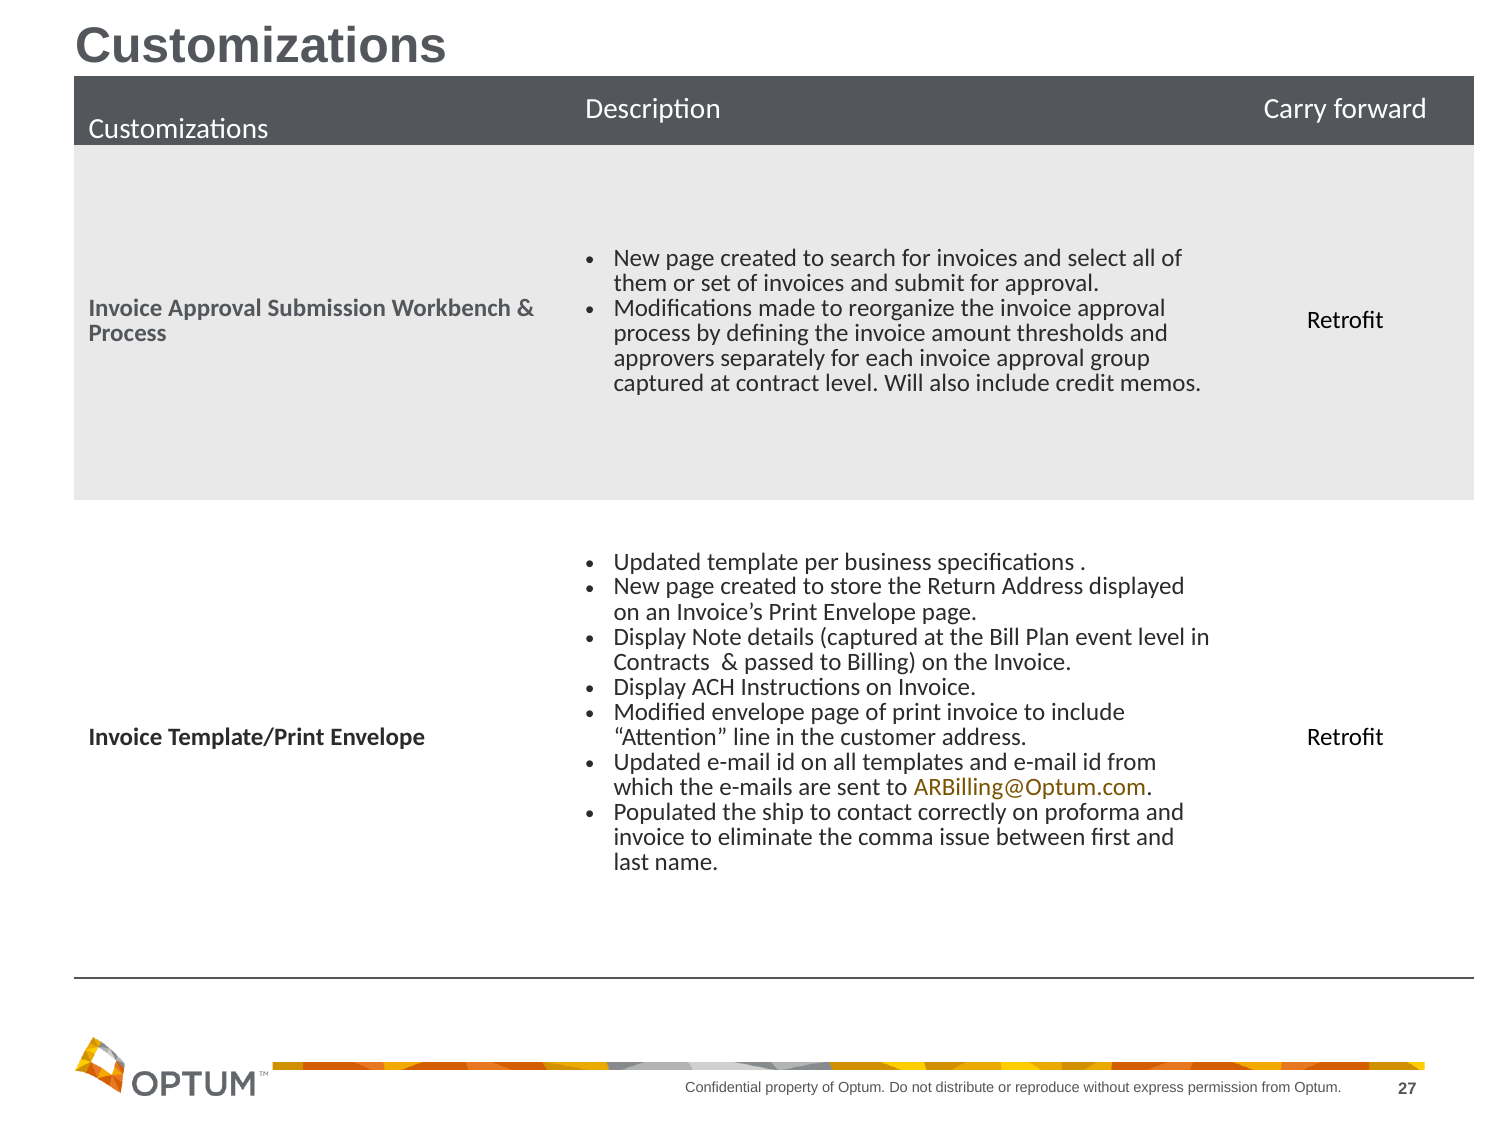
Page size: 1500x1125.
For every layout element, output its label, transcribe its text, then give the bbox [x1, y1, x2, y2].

picture [273, 1062, 1425, 1070]
table_header Description [570, 77, 1216, 145]
table_cell Retrofit [1216, 145, 1474, 500]
table_cell Retrofit [1216, 500, 1474, 977]
table_header Customizations [74, 77, 570, 145]
title Customizations [75, 0, 1425, 72]
table_cell New page created to search for invoices and select all of them or set of invoices and submit for approval. Modifications made to reorganize the invoice approval process by defining the invoice amount thresholds and approvers separately for each invoice approval group captured at contract level. Will also include credit memos. [570, 145, 1216, 500]
table_cell Invoice Approval Submission Workbench & Process [74, 145, 570, 500]
picture [75, 1037, 268, 1096]
table_header Carry forward [1216, 77, 1474, 145]
table_cell Invoice Template/Print Envelope [74, 500, 570, 977]
table_cell Updated template per business specifications . New page created to store the Return Address displayed on an Invoice’s Print Envelope page. Display Note details (captured at the Bill Plan event level in Contracts & passed to Billing) on the Invoice. Display ACH Instructions on Invoice. Modified envelope page of print invoice to include “Attention” line in the customer address. Updated e-mail id on all templates and e-mail id from which the e-mails are sent to ARBilling@Optum.com. Populated the ship to contact correctly on proforma and invoice to eliminate the comma issue between first and last name. [570, 500, 1216, 977]
